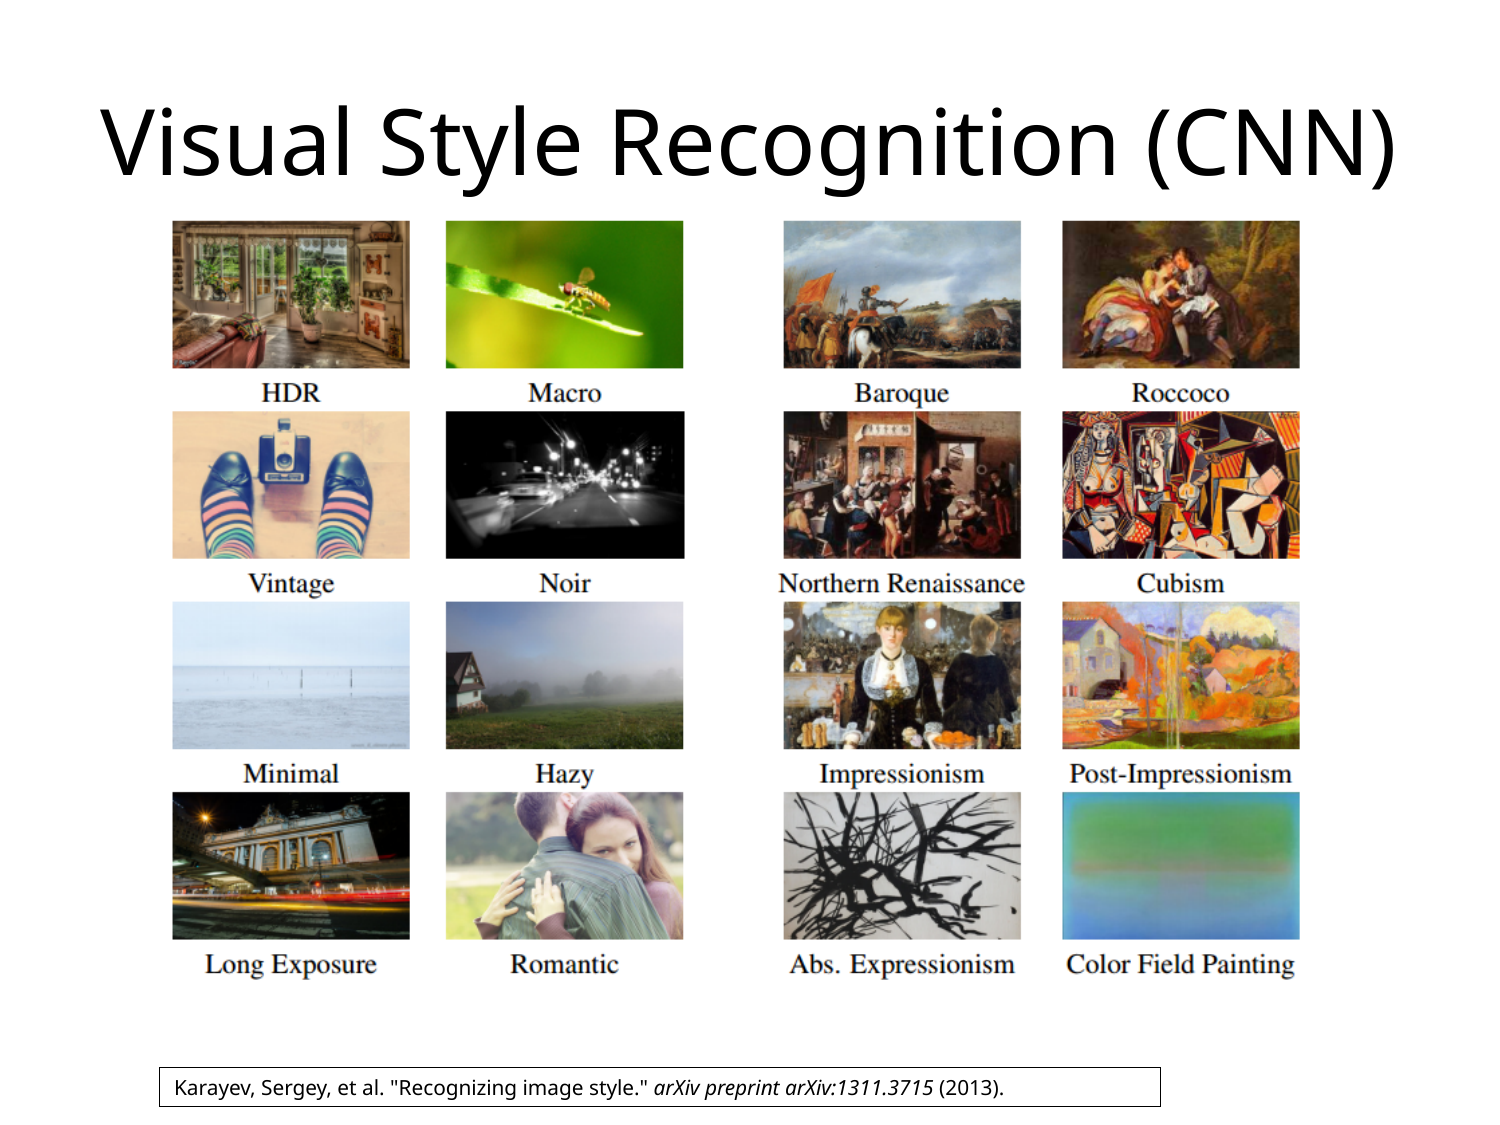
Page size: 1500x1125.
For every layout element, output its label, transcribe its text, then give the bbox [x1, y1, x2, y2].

picture [161, 217, 1324, 988]
title Visual Style Recognition (CNN) [75, 45, 1425, 233]
text_box Karayev, Sergey, et al. "Recognizing image style." arXiv preprint arXiv:1311.3715 (2013). [159, 1067, 1161, 1107]
